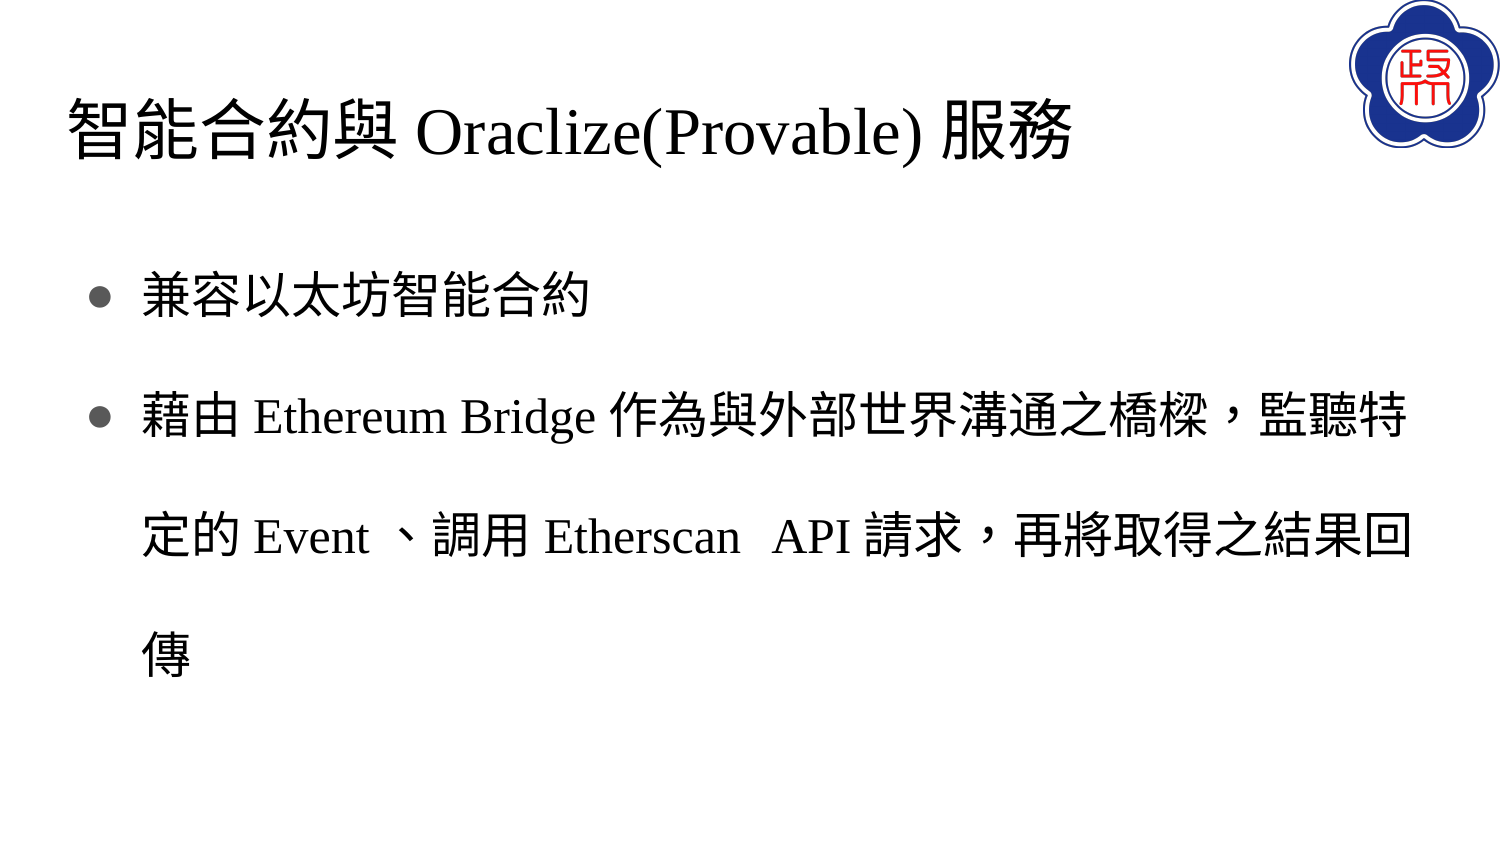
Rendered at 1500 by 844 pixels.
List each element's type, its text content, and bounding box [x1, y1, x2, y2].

picture [1349, 0, 1500, 148]
list 兼容以太坊智能合約 藉由Ethereum Bridge作為與外部世界溝通之橋樑，監聽特定的Event、調用Etherscan API請求，再將取得之結果回傳 [51, 189, 1449, 793]
title 智能合約與Oraclize(Provable)服務 [51, 72, 1449, 167]
